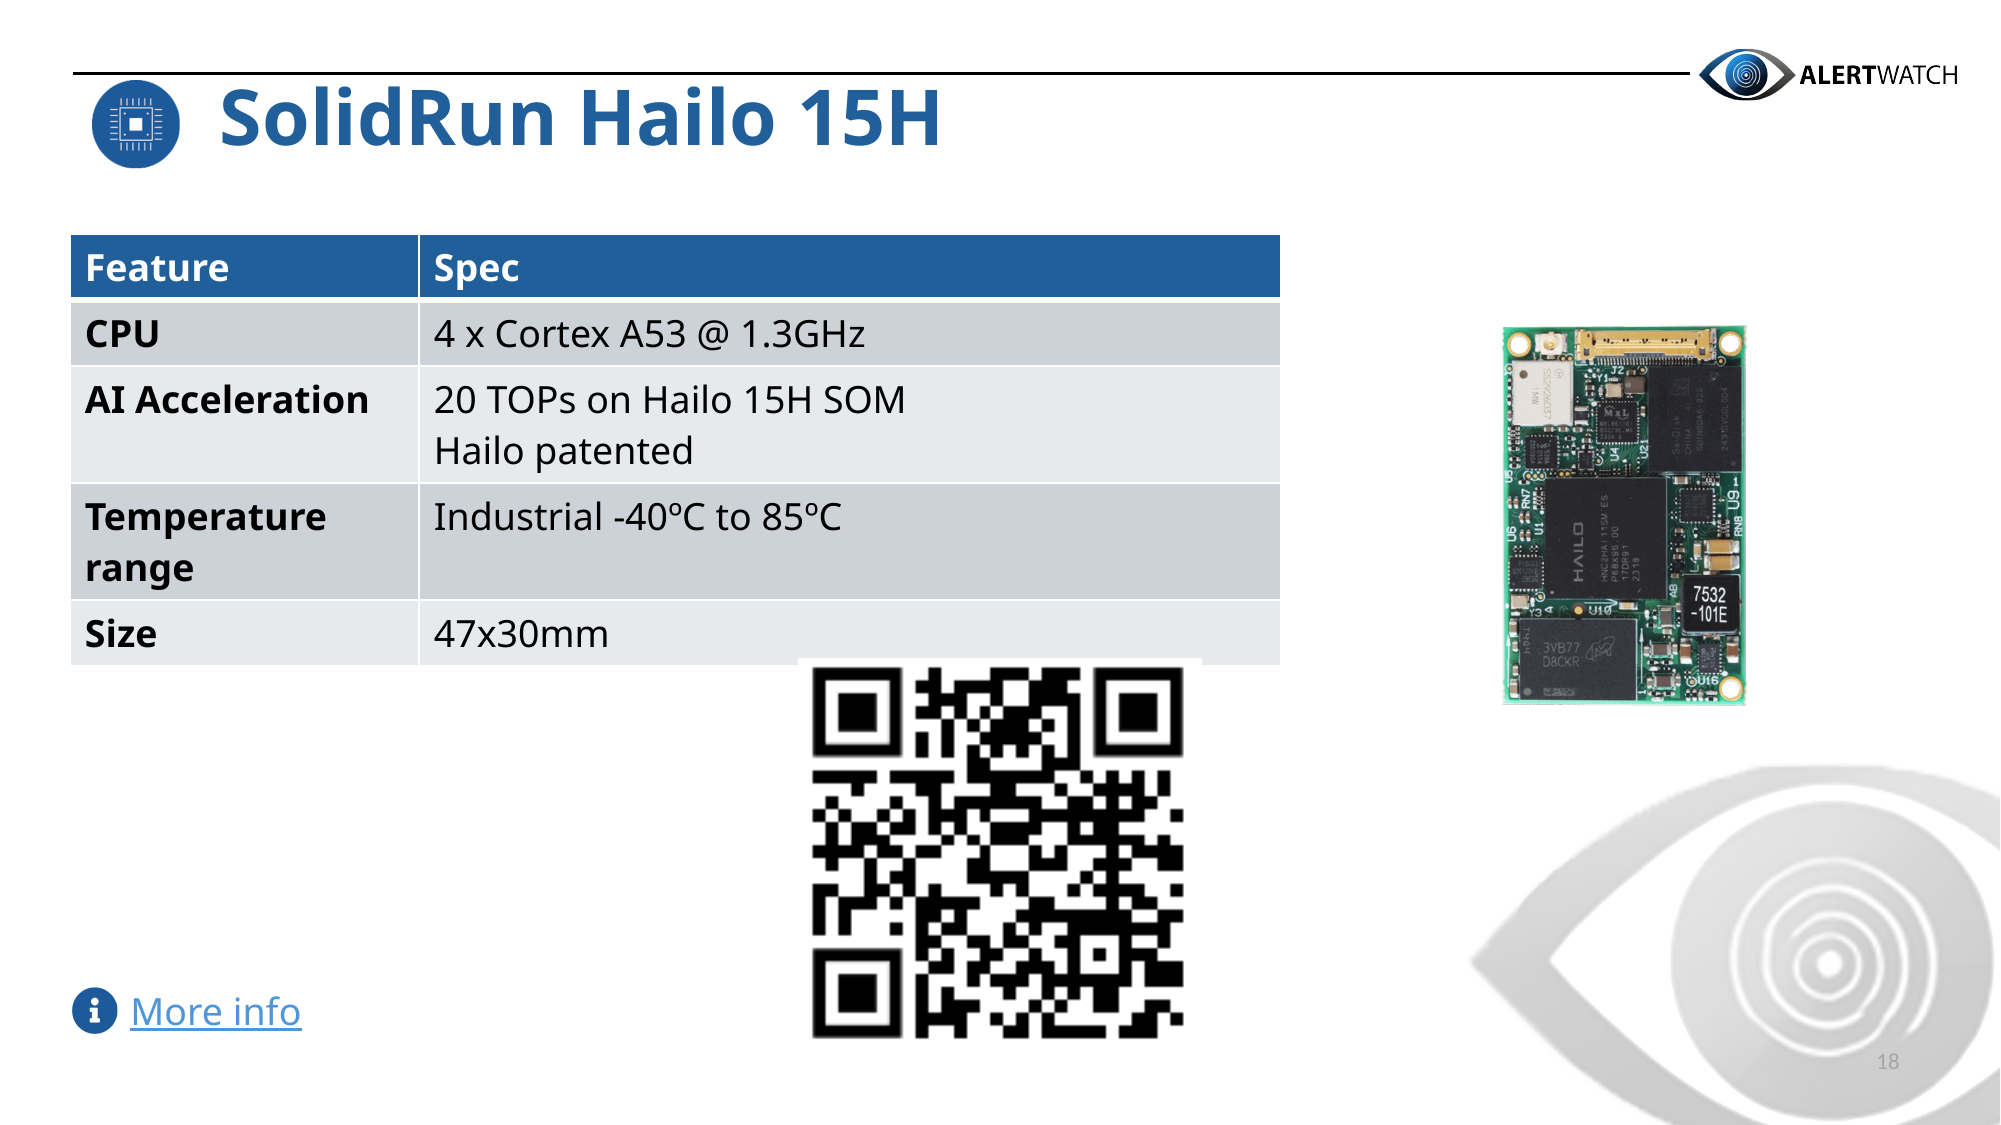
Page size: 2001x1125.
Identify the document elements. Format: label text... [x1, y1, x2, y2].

table_cell Temperature range [71, 484, 418, 599]
text_box More info [115, 980, 317, 1041]
table_header Feature [71, 257, 418, 297]
table_cell 4 x Cortex A53 @ 1.3GHz [420, 303, 1280, 365]
picture [0, 0, 2001, 1125]
table_cell 20 TOPs on Hailo 15H SOM Hailo patented [420, 367, 1280, 482]
slide_number 18 [1440, 1046, 1900, 1125]
table_cell Industrial -40ºC to 85ºC [420, 484, 1280, 599]
table_cell 47x30mm [420, 601, 1280, 665]
title SolidRun Hailo 15H [70, 68, 1876, 257]
table_cell Size [71, 601, 418, 665]
table_cell CPU [71, 303, 418, 365]
table_cell AI Acceleration [71, 367, 418, 482]
table_header Spec [420, 257, 1280, 297]
